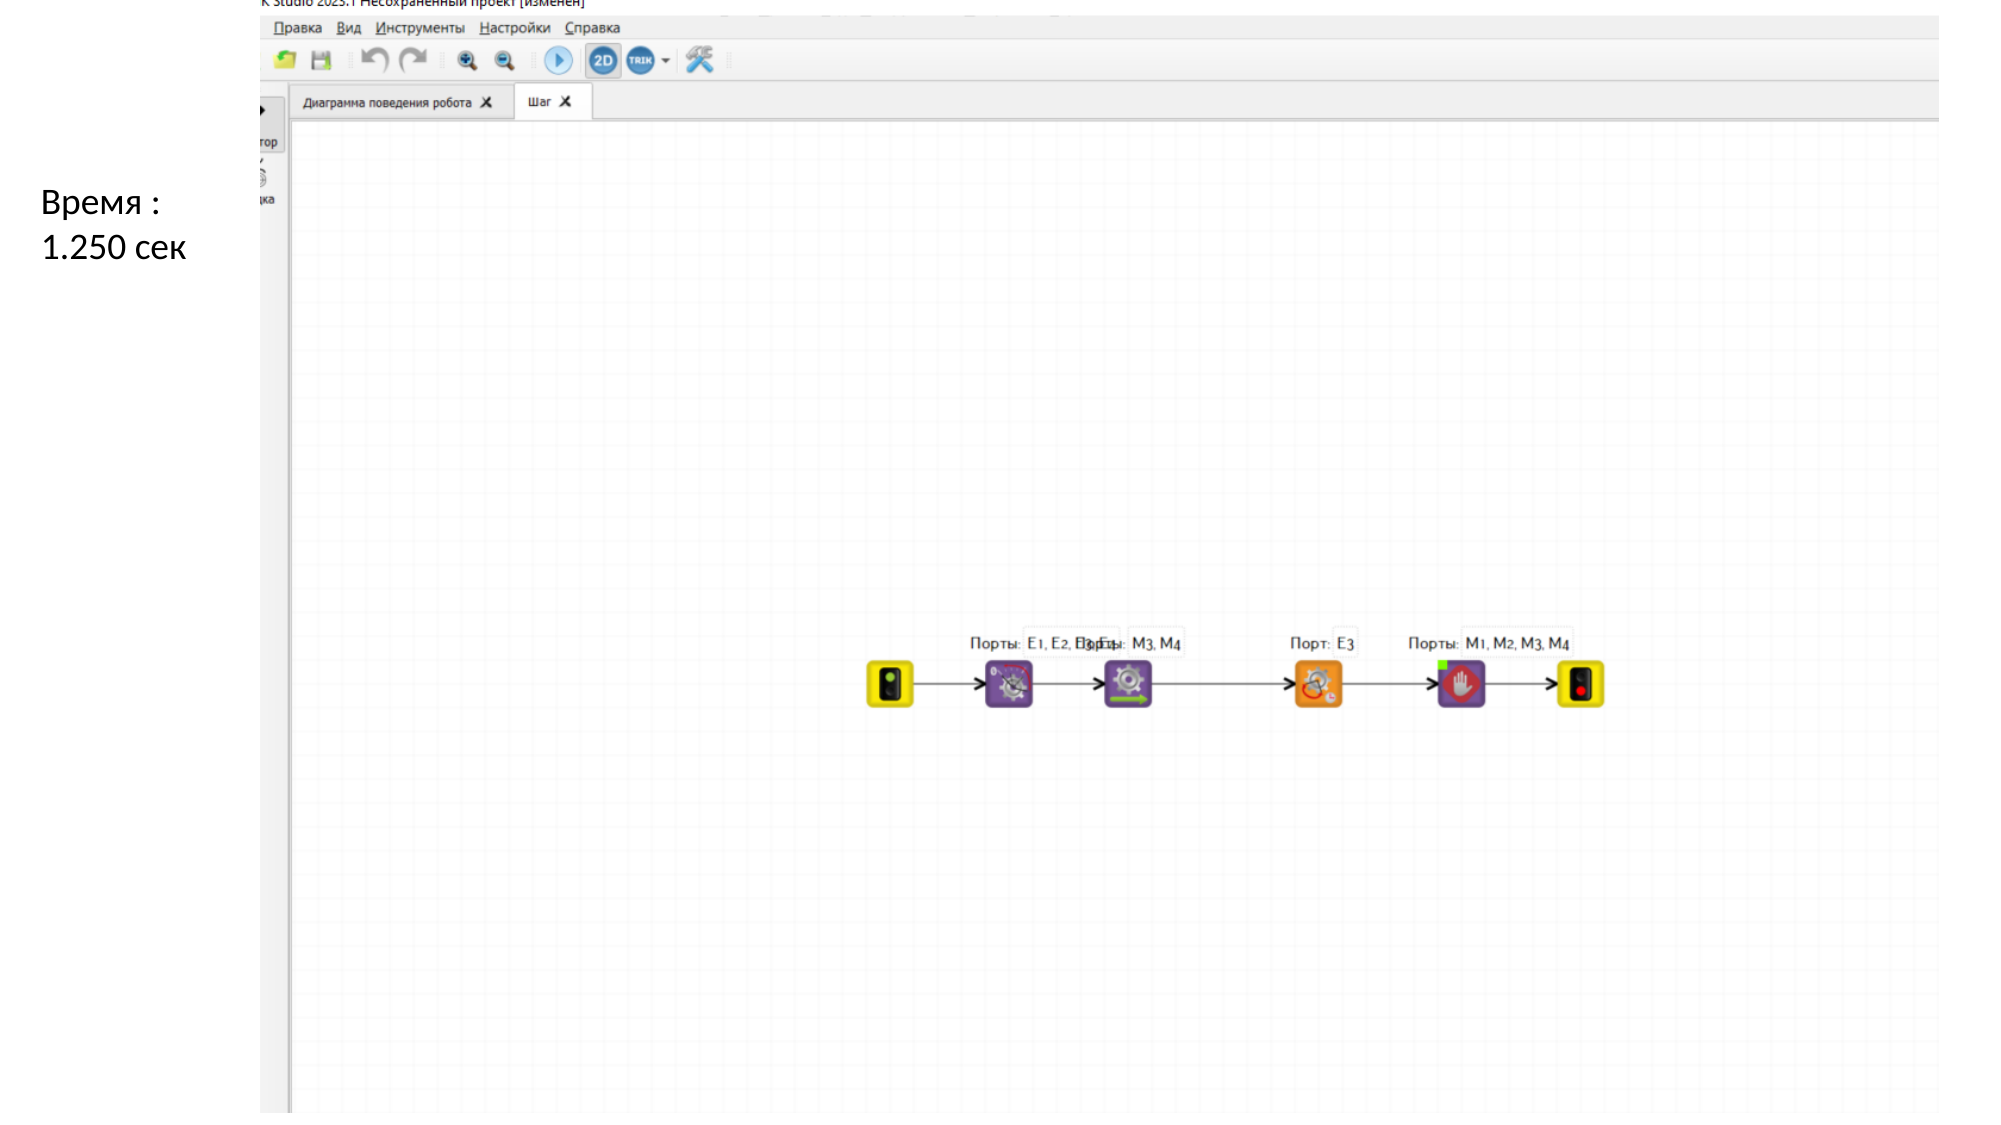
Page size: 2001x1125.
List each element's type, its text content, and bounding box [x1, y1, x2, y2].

picture [260, 0, 1939, 1113]
text_box Время : 1.250 сек [26, 169, 232, 275]
